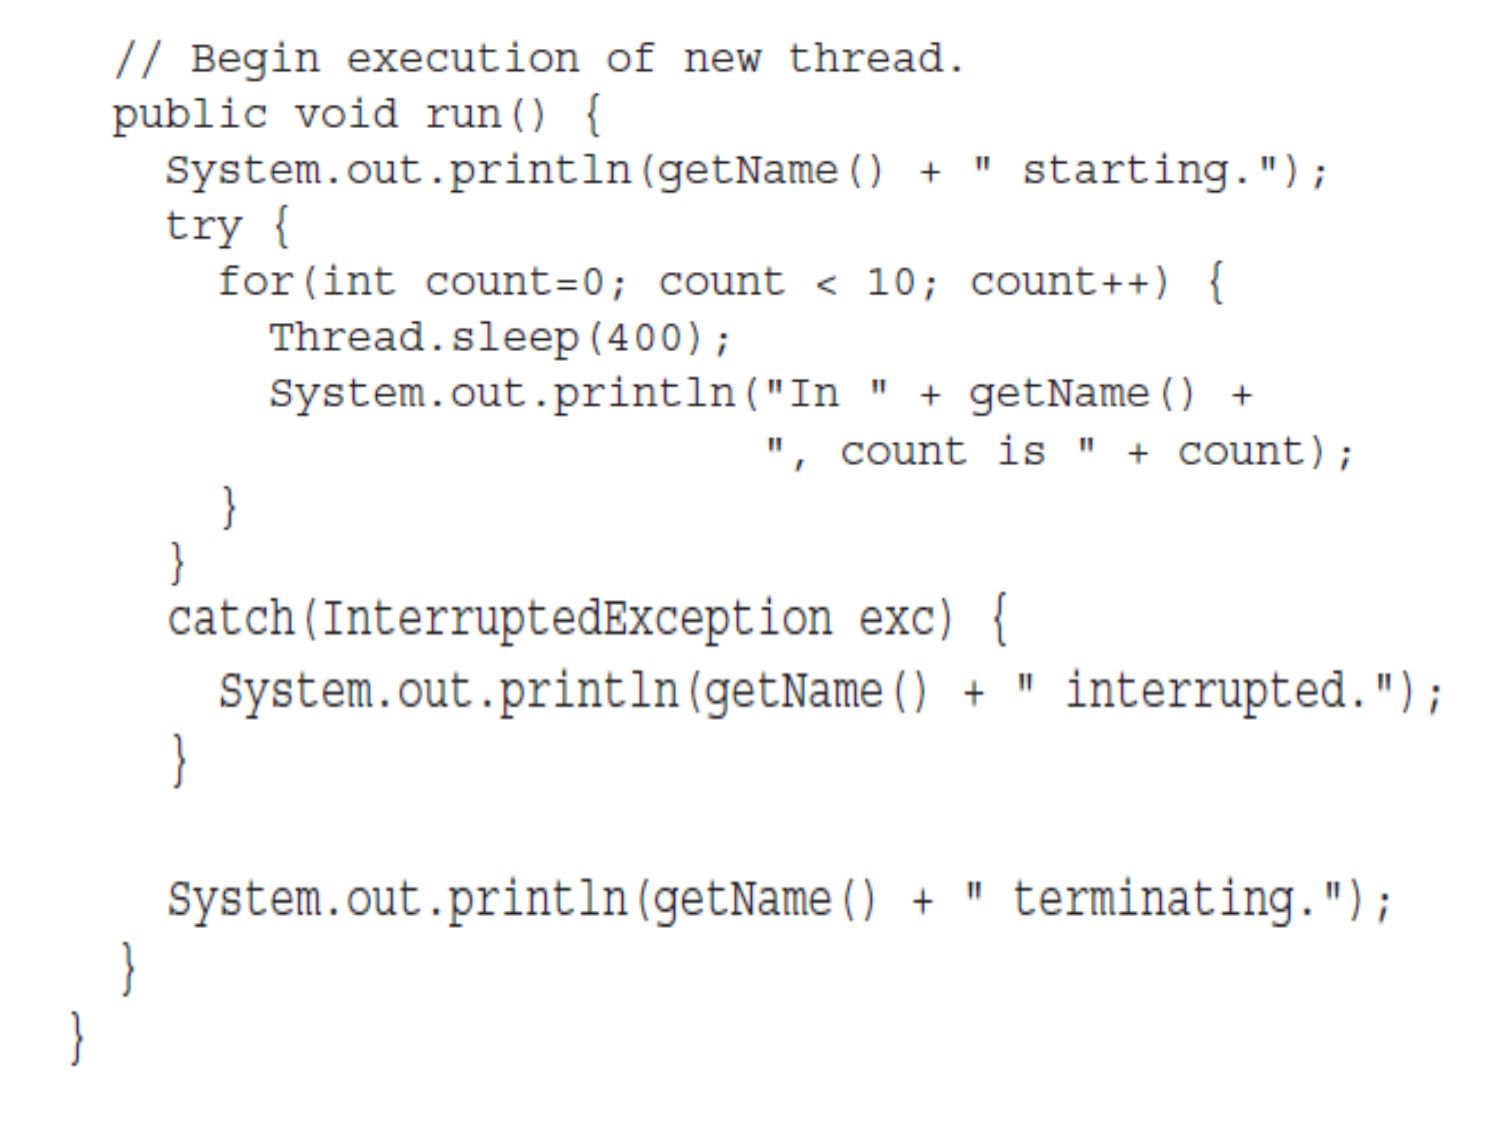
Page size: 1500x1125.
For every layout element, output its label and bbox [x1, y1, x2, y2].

picture [49, 30, 1463, 1101]
